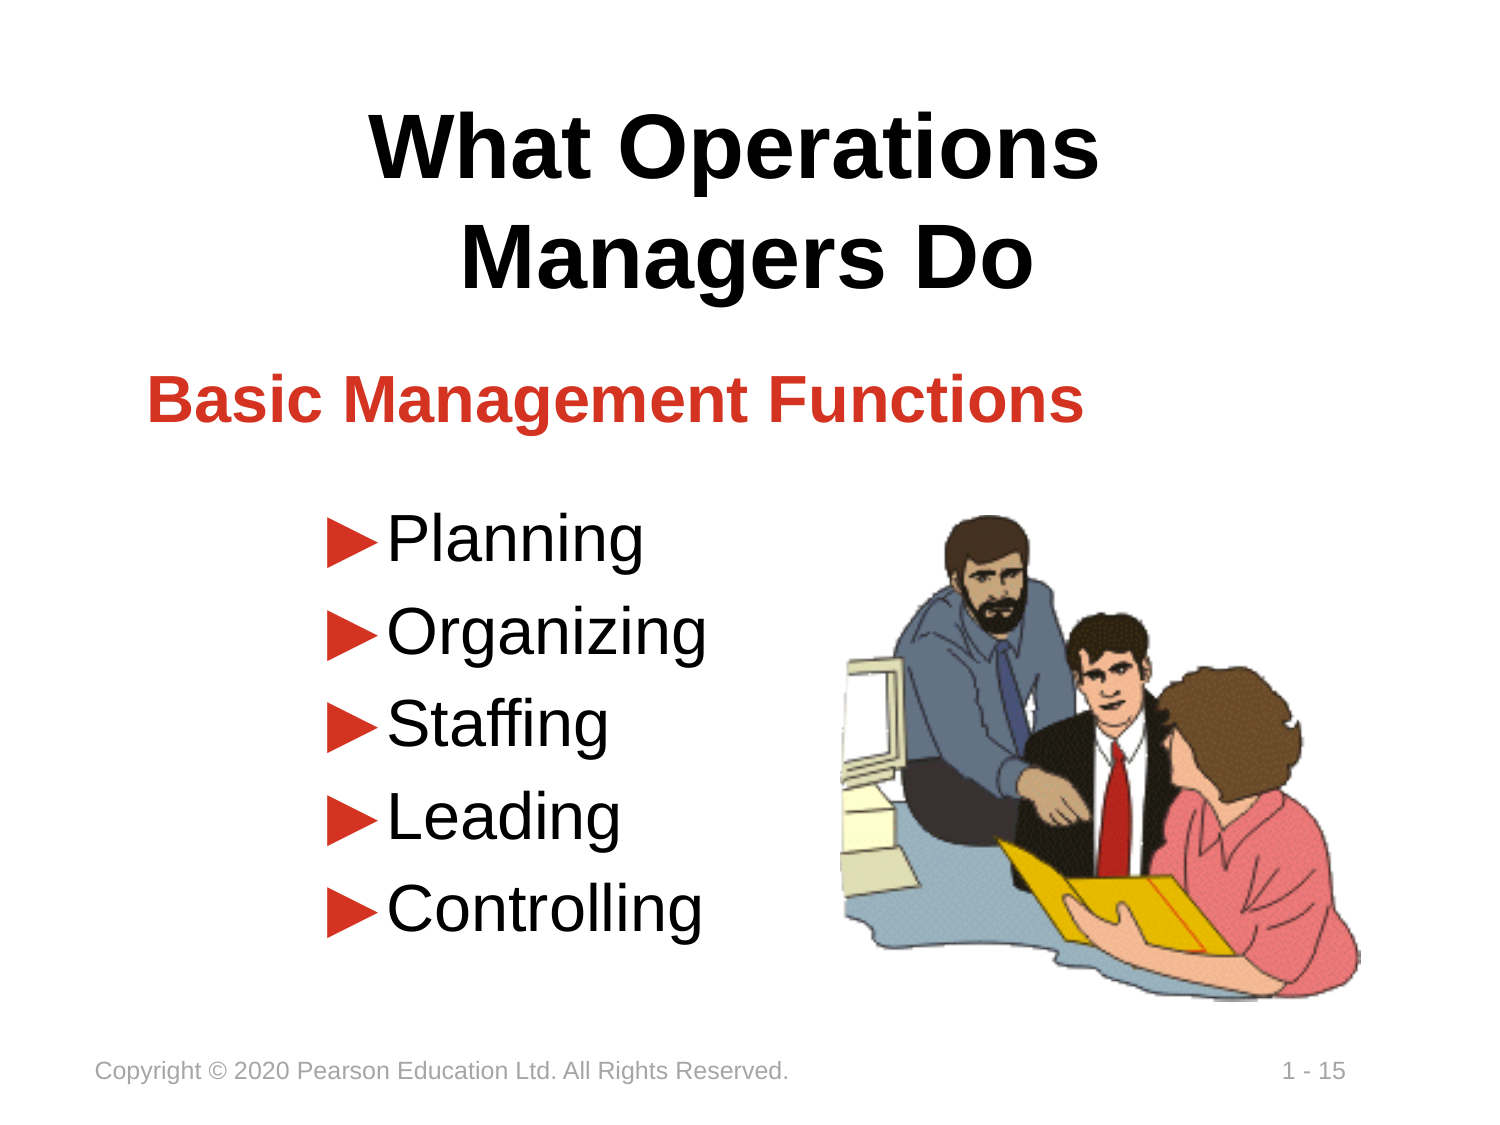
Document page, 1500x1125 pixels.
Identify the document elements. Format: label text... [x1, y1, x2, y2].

subtitle Basic Management Functions [130, 357, 1236, 473]
picture [840, 515, 1361, 1002]
title What Operations Managers Do [109, 90, 1387, 303]
text_box Planning Organizing Staffing Leading Controlling [313, 487, 724, 953]
